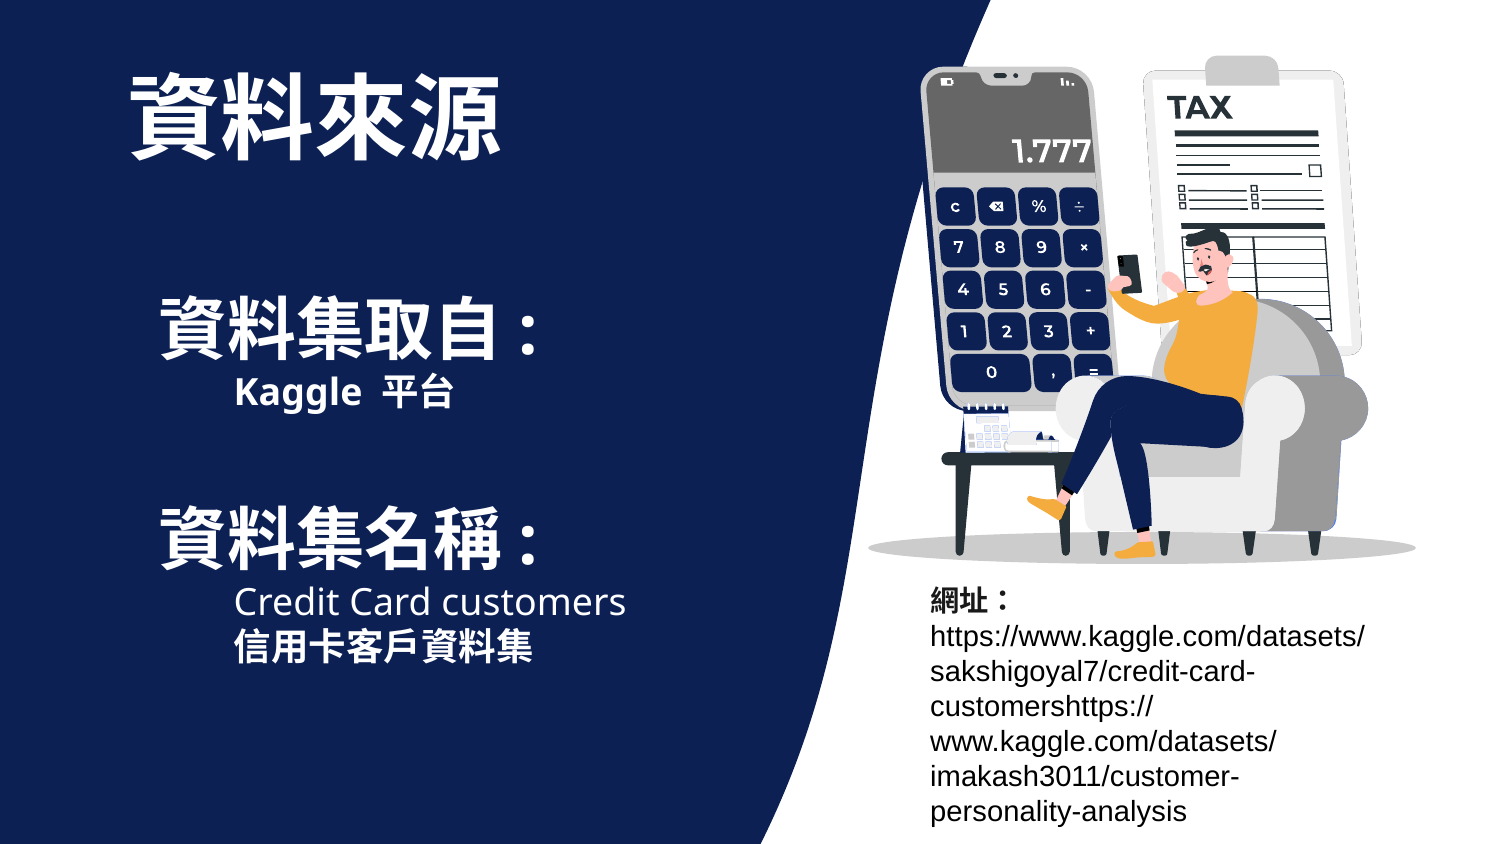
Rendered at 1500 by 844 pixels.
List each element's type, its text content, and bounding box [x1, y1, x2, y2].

text_box 資料集取自: Kaggle 平台 資料集名稱: Credit Card customers 信用卡客戶資料集 [147, 280, 774, 674]
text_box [867, 55, 1417, 565]
subtitle 資料來源 [112, 43, 780, 187]
text_box 網址： https://www.kaggle.com/datasets/sakshigoyal7/credit-card-customershttps://www.kaggle.com/datasets/imakash3011/customer-personality-analysis [915, 575, 1400, 835]
